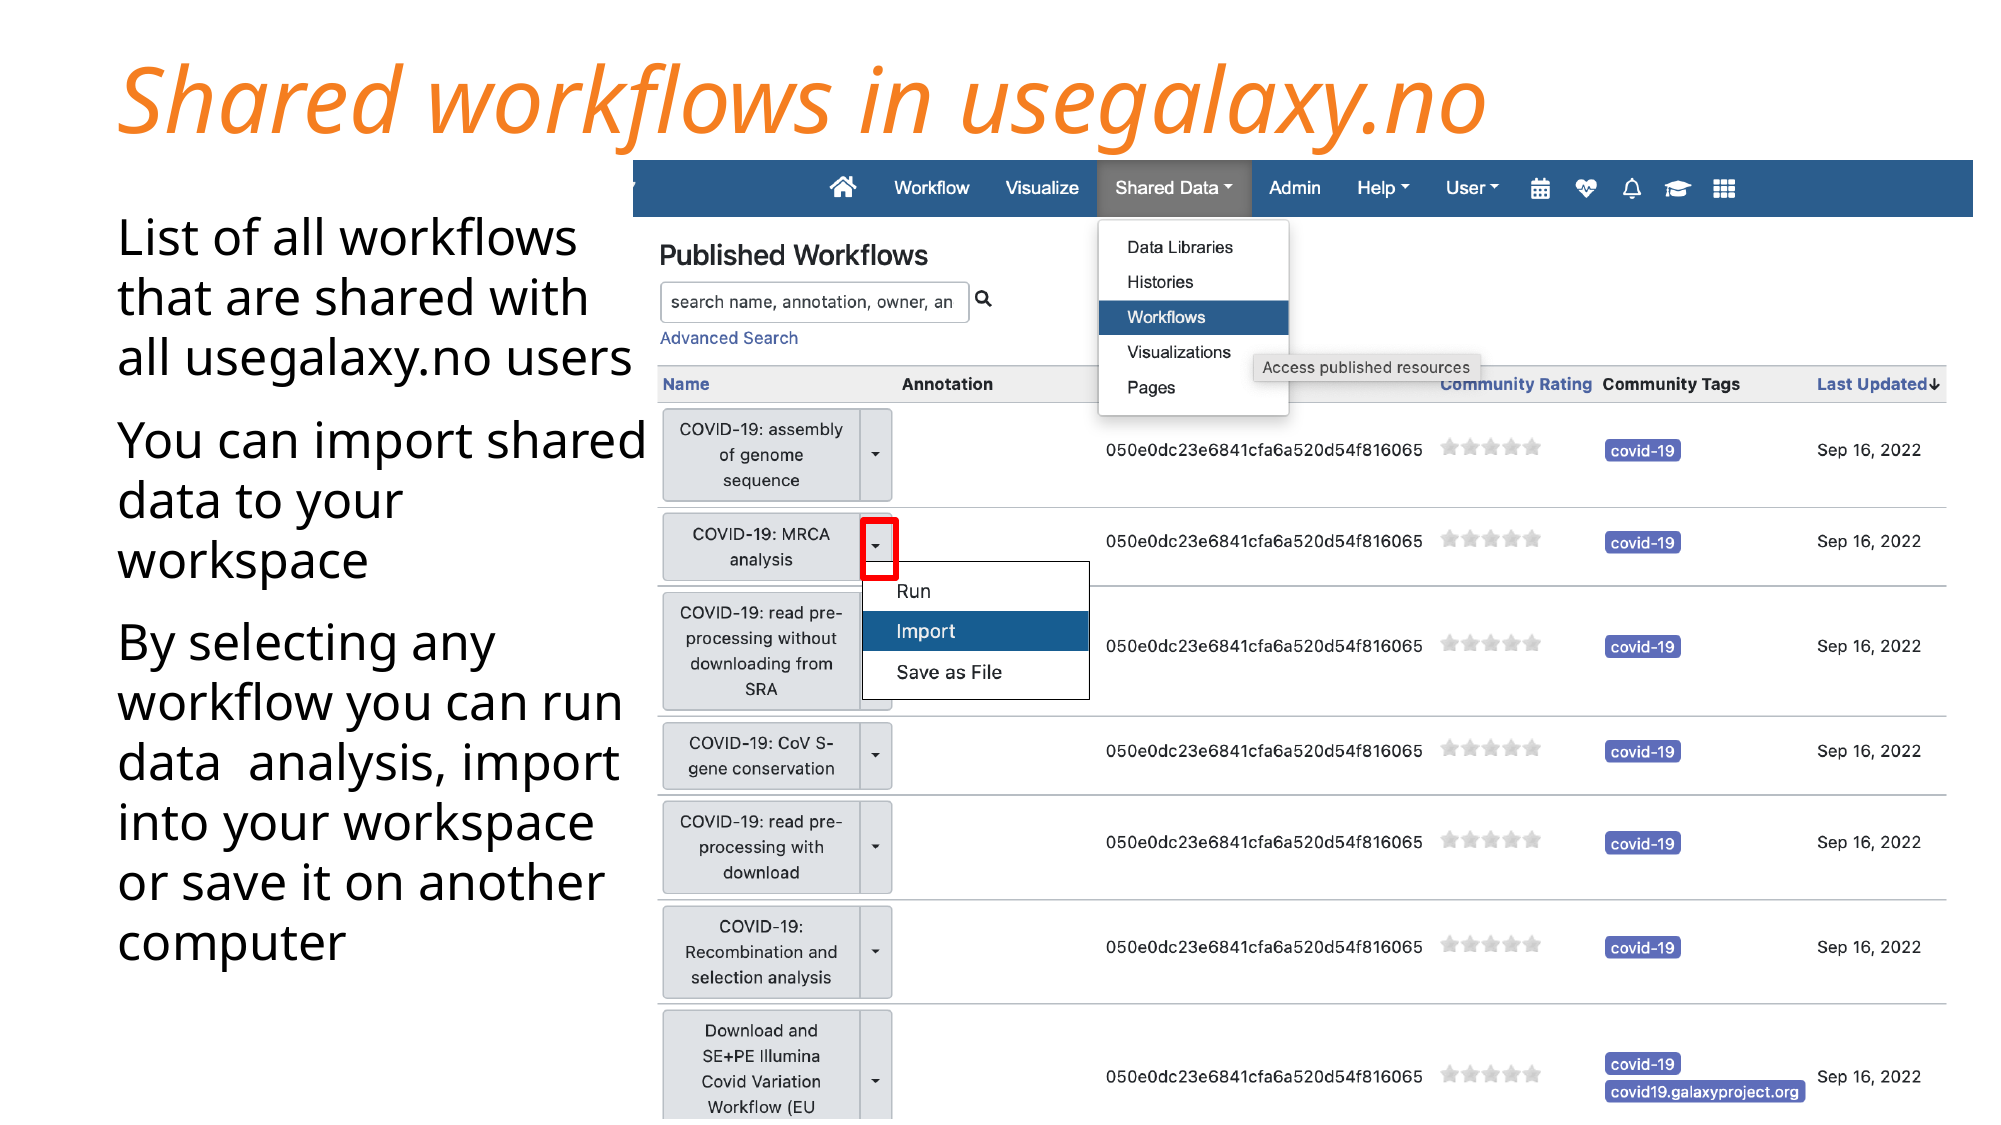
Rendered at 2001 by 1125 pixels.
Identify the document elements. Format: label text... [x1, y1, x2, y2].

picture [633, 160, 1973, 1120]
list List of all workflows that are shared with all usegalaxy.no users You can import shared data to your workspace By selecting any workflow you can run data analysis, import into your workspace or save it on another computer [117, 205, 628, 920]
title Shared workflows in usegalaxy.no [117, 54, 1902, 161]
